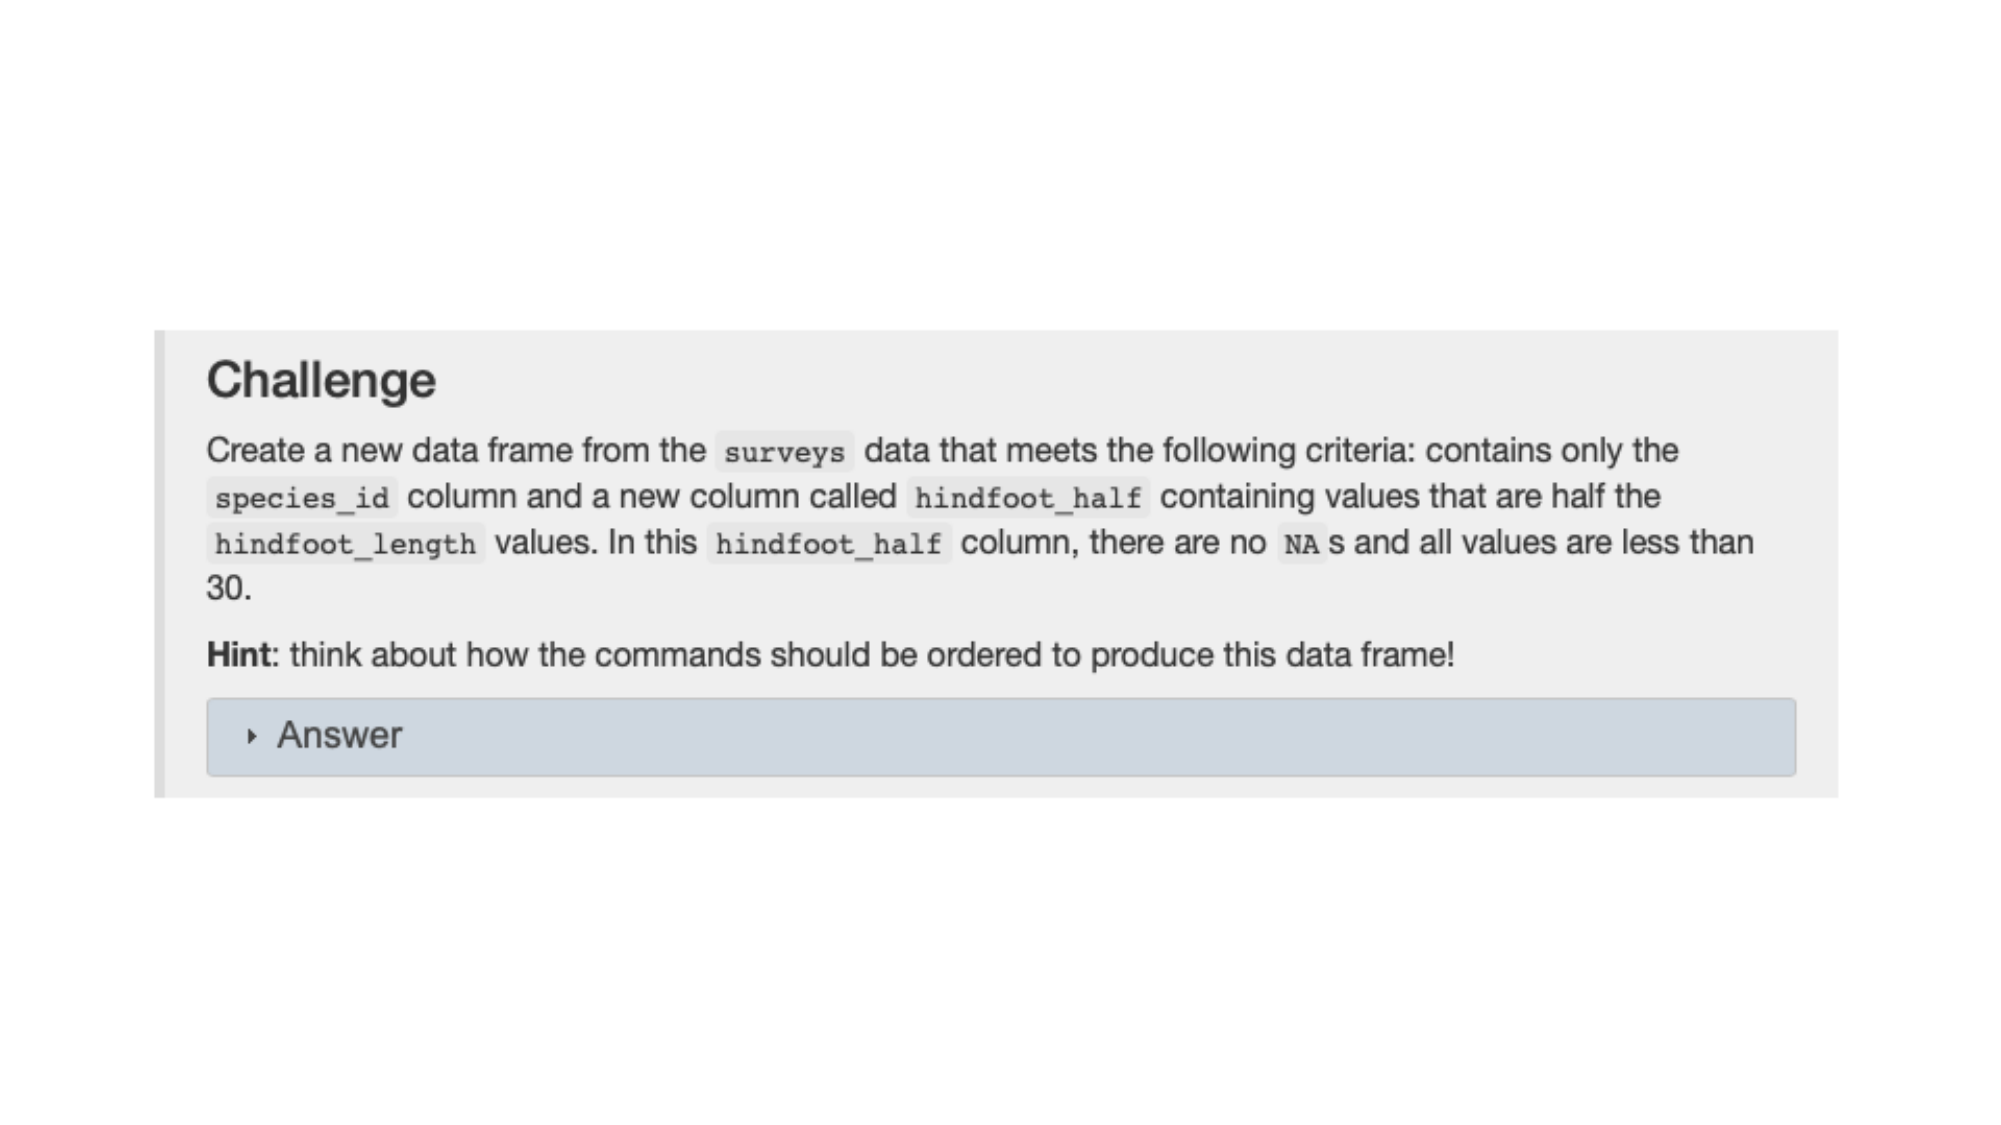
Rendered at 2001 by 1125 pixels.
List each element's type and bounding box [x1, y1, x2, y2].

picture [132, 312, 1868, 813]
